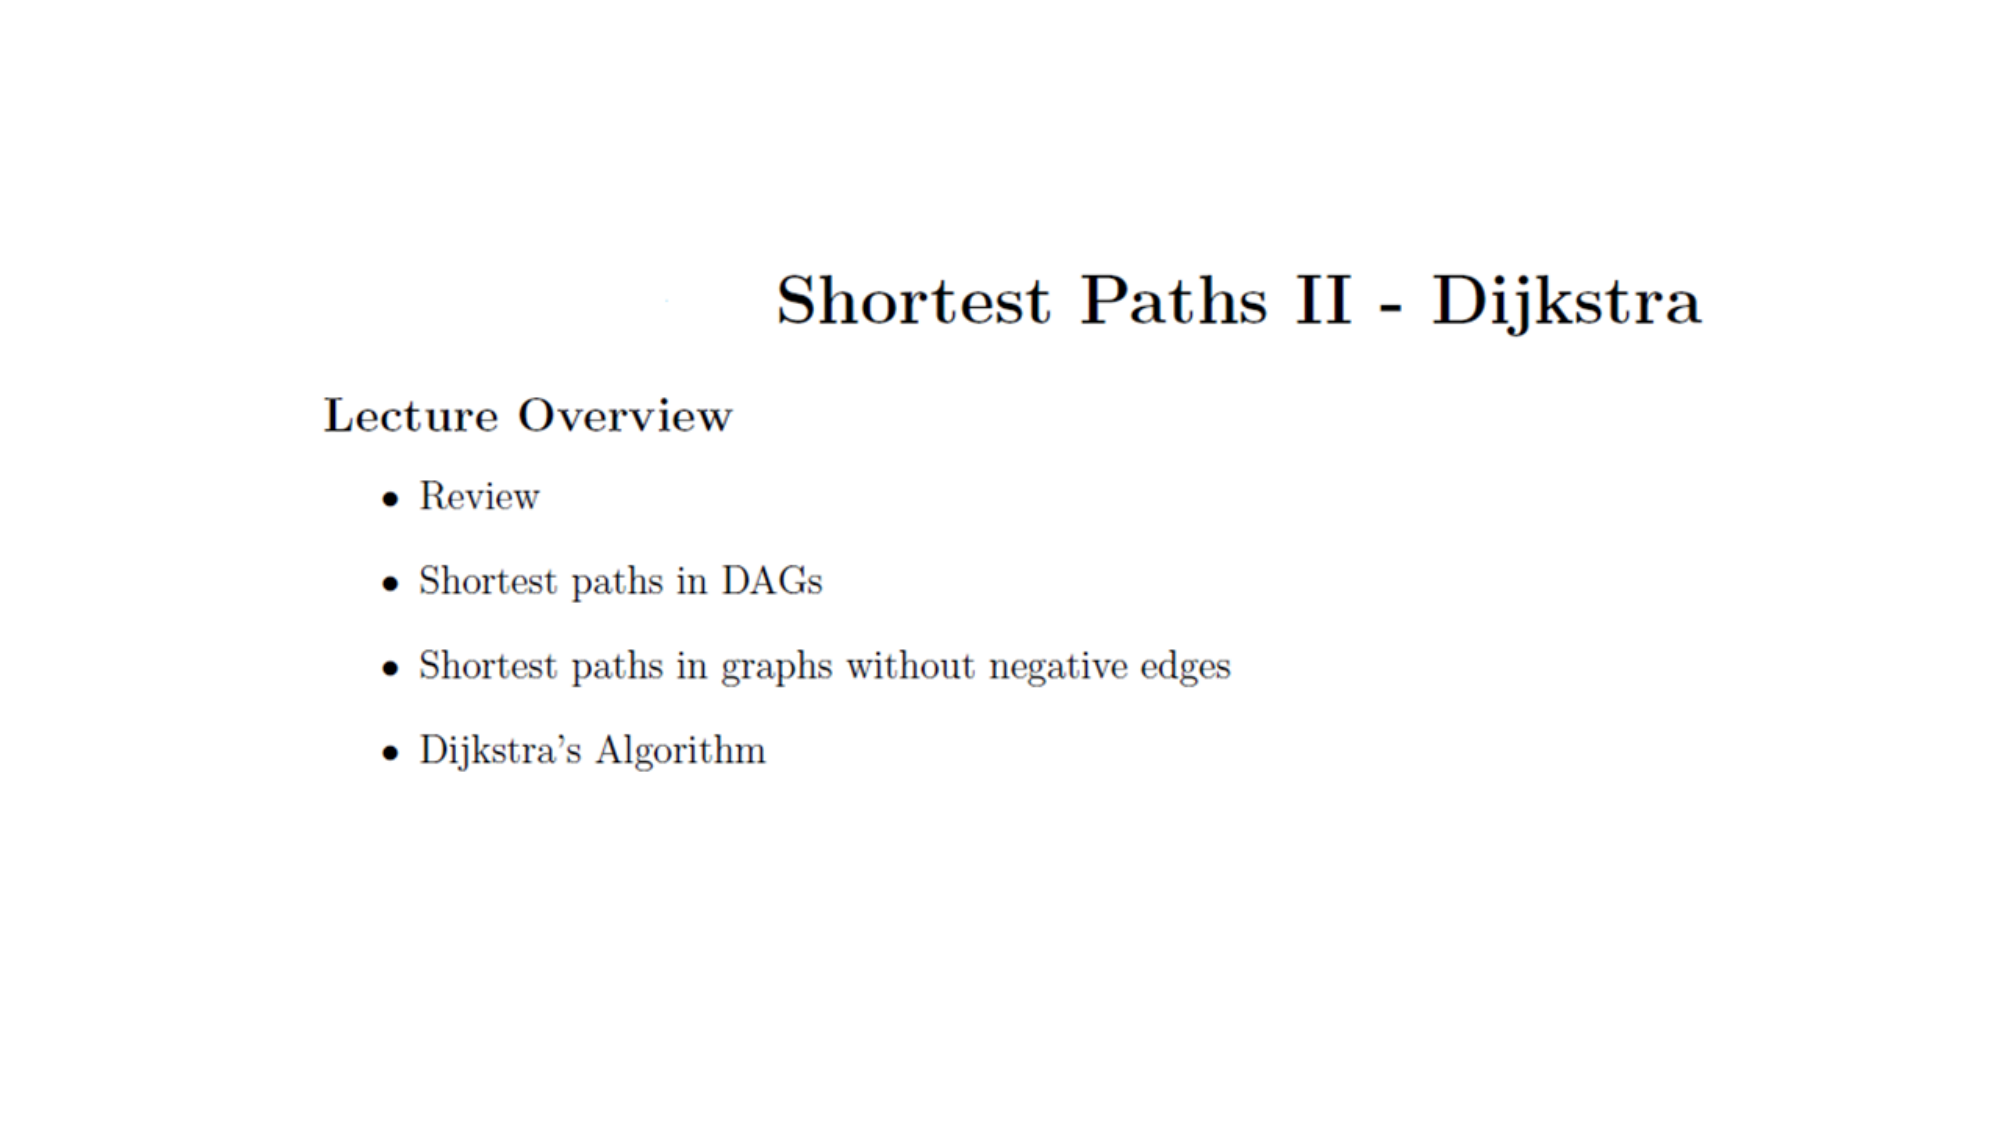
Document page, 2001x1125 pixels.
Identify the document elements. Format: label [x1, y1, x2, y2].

picture [309, 260, 1735, 797]
